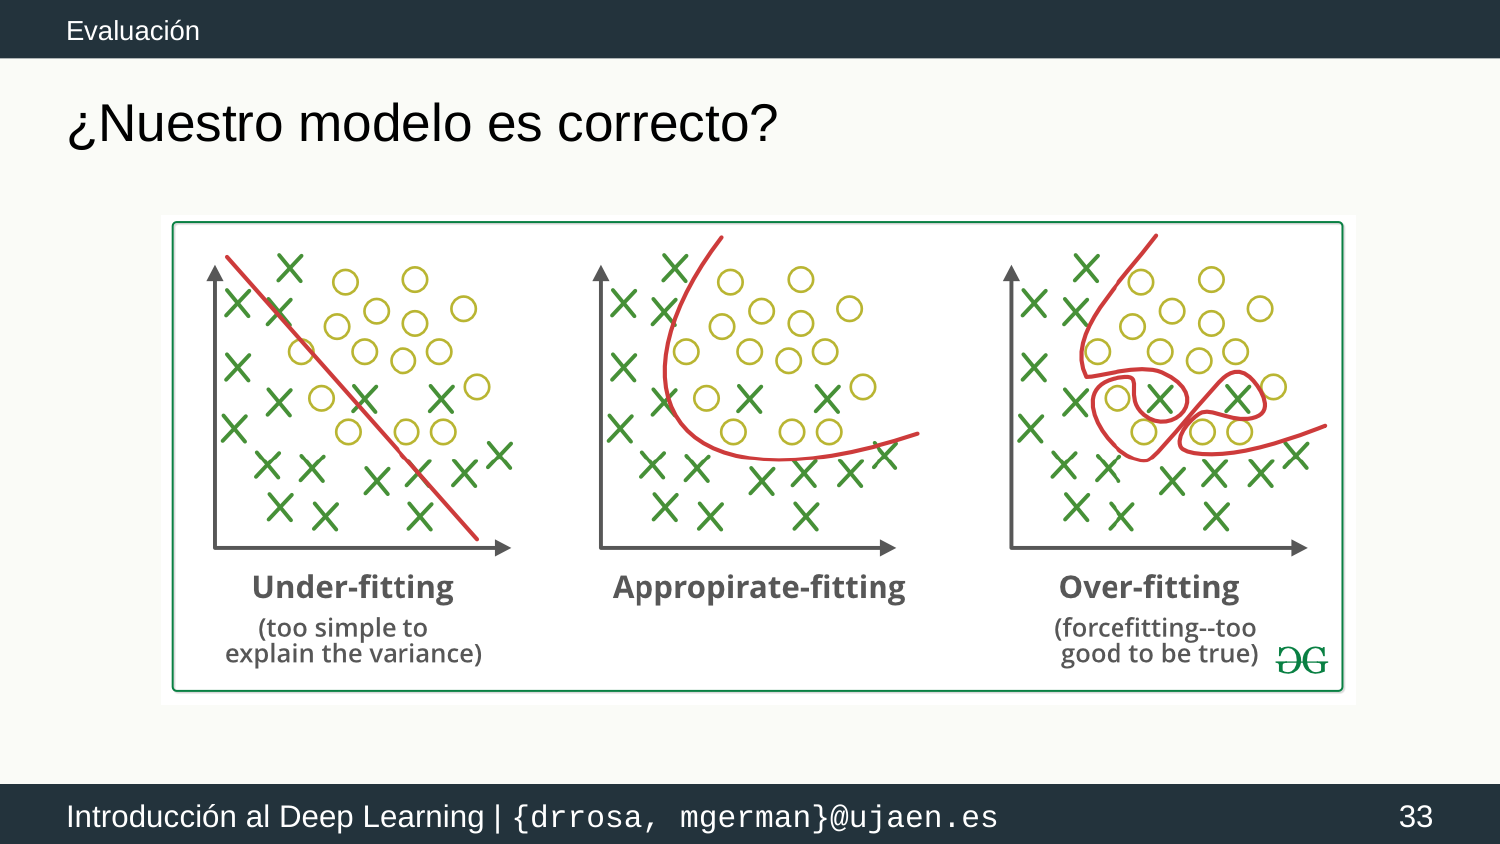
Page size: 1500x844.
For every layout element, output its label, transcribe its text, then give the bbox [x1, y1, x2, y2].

picture [161, 214, 1356, 705]
subtitle Evaluación [51, 0, 1262, 62]
slide_number ‹#› [1358, 782, 1449, 844]
title ¿Nuestro modelo es correcto? [51, 72, 1449, 167]
